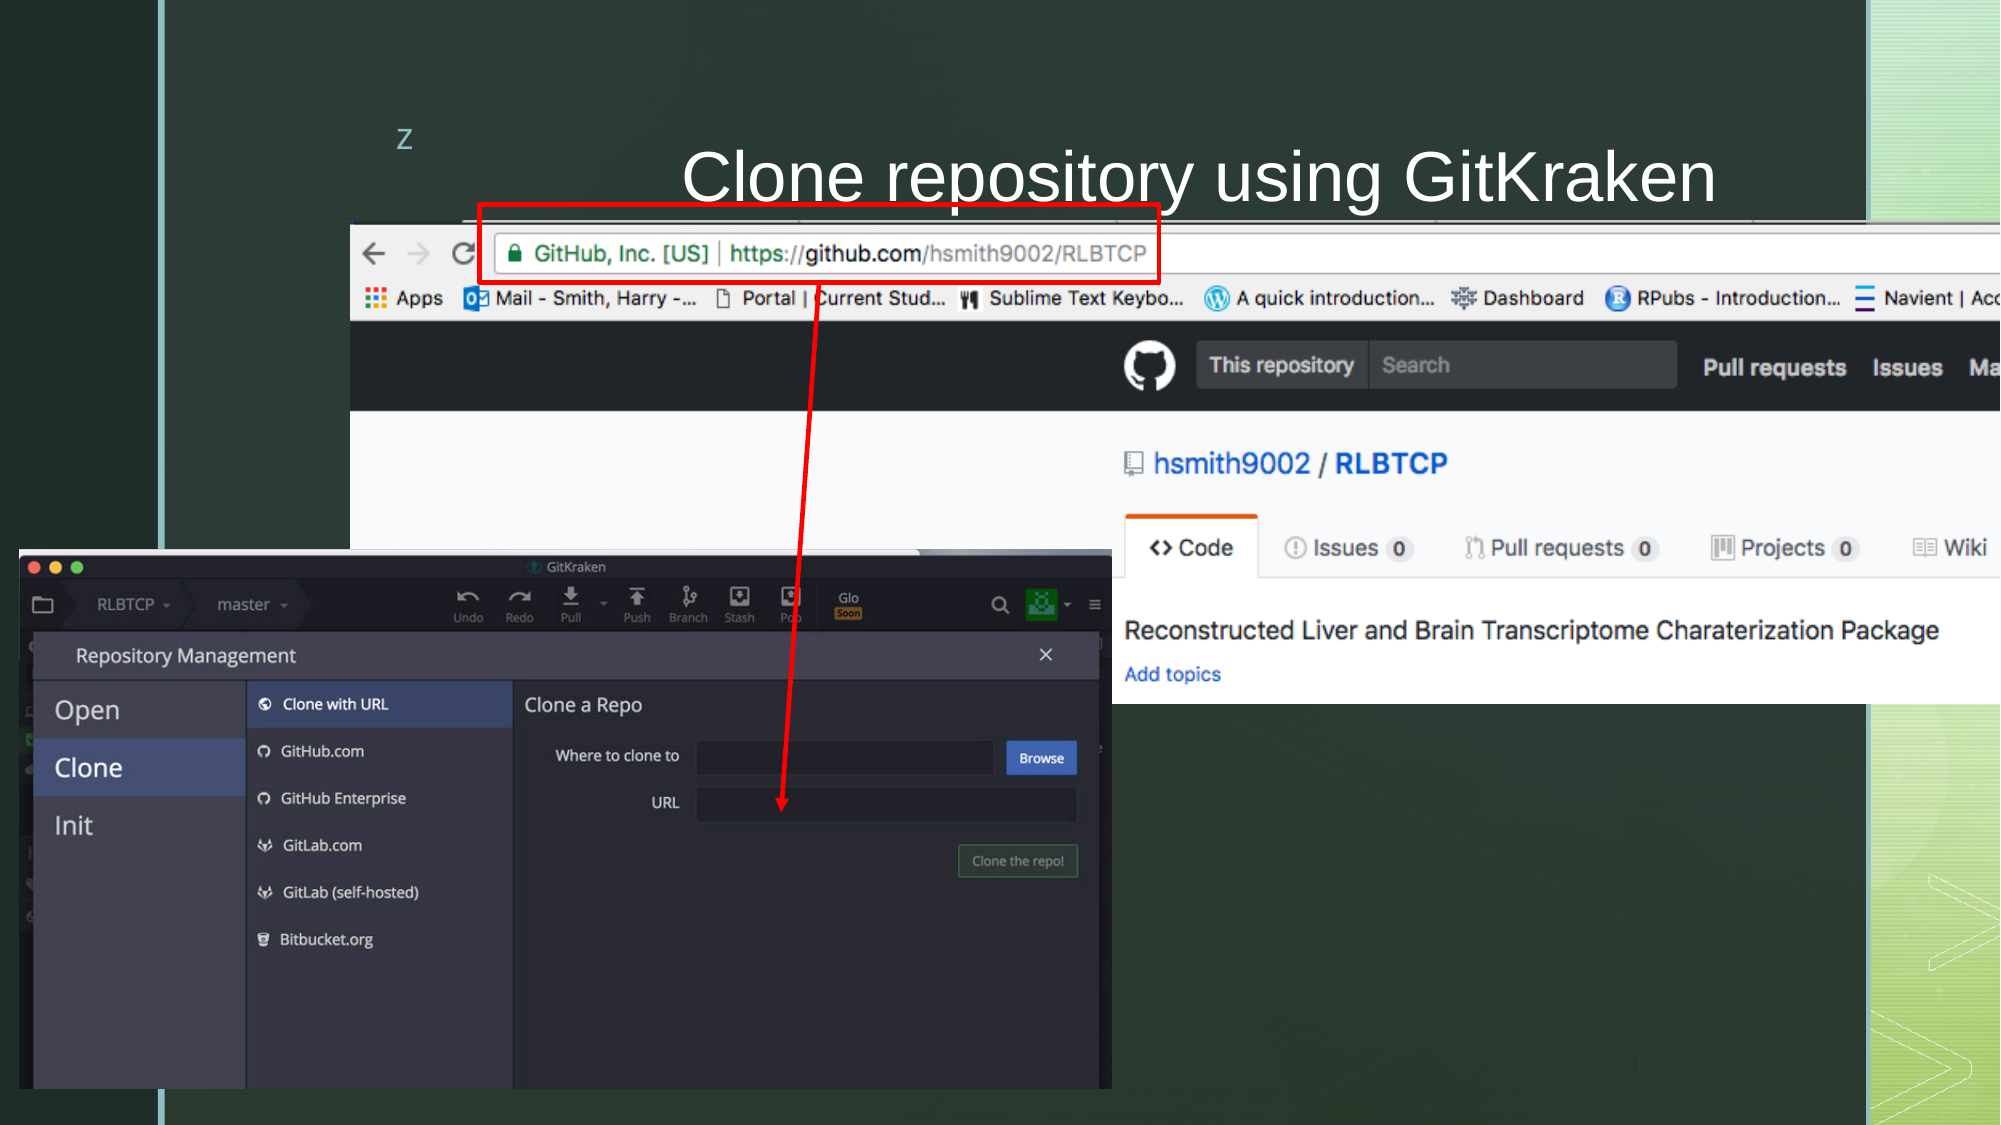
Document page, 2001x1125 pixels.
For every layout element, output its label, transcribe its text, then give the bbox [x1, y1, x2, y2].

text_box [780, 282, 820, 813]
text_box [478, 203, 1160, 220]
title Clone repository using GitKraken [428, 132, 1734, 220]
picture [19, 0, 2001, 1125]
